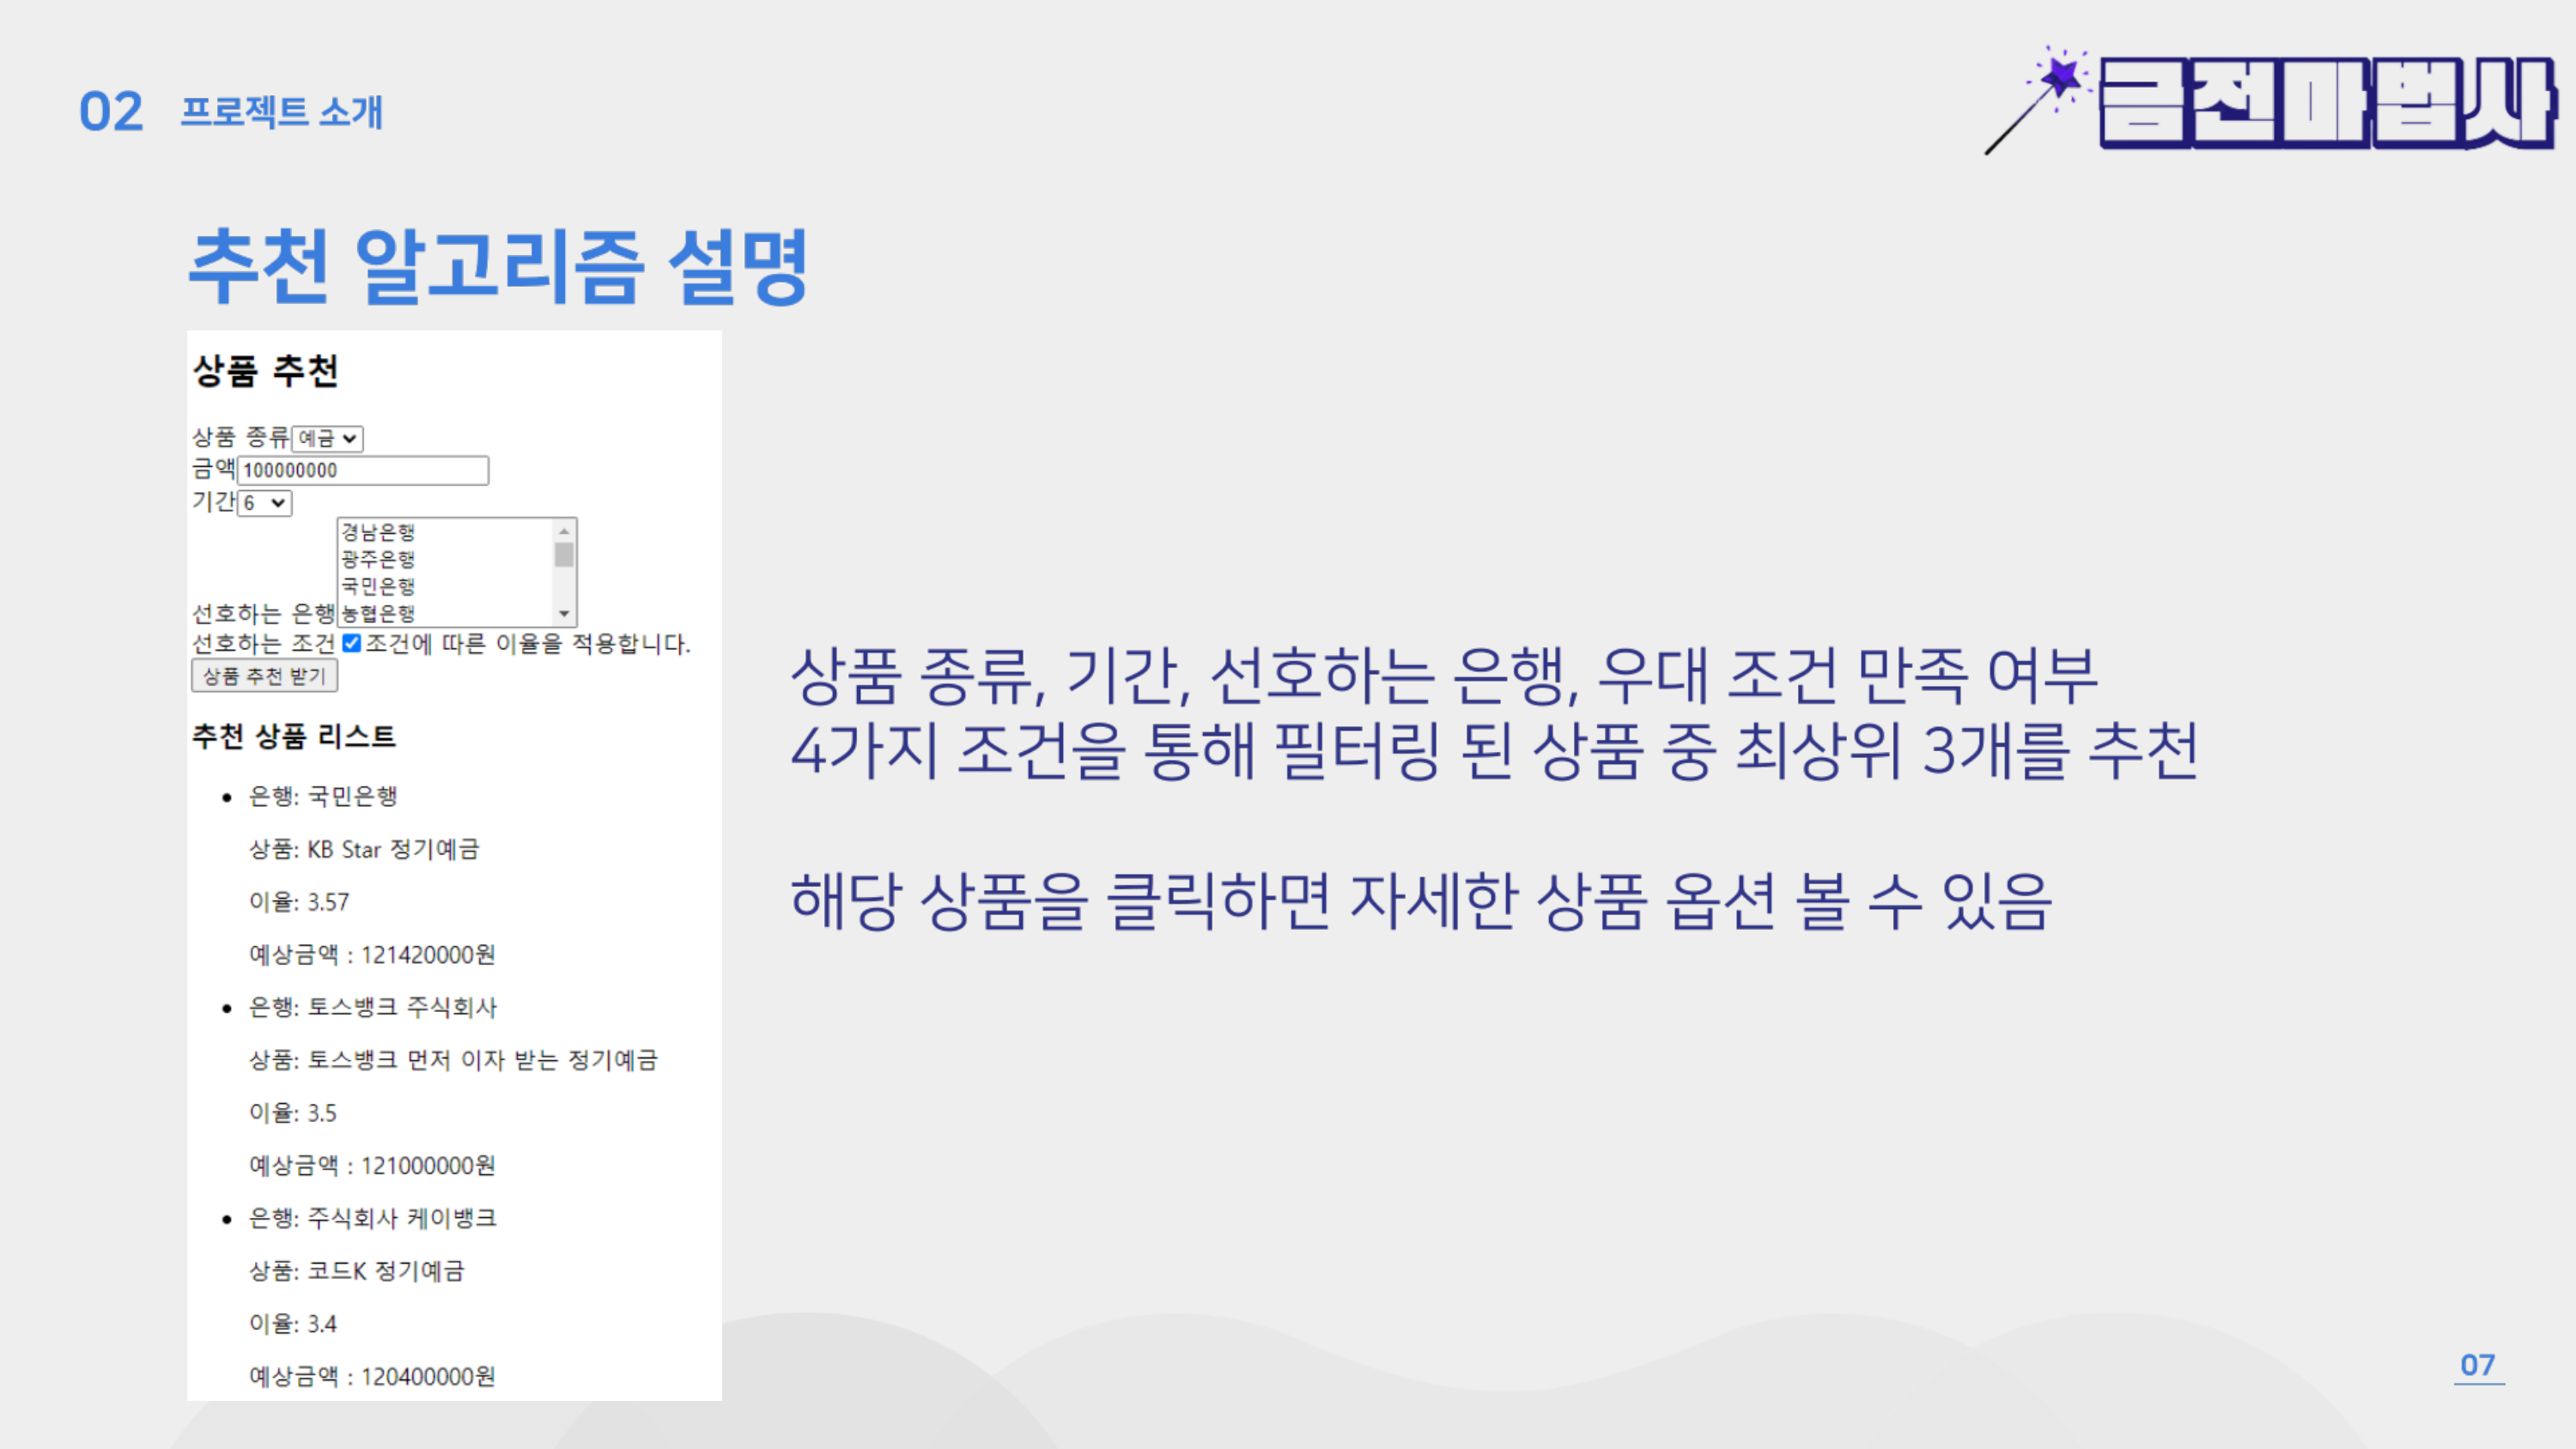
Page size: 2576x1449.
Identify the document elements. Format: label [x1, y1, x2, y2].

picture [174, 82, 402, 155]
text_box [2454, 1382, 2506, 1387]
text_box [1970, 7, 2576, 192]
picture [2457, 1343, 2510, 1401]
text_box [187, 330, 722, 1402]
picture [780, 625, 2229, 961]
text_box [122, 1313, 2416, 1449]
picture [175, 202, 846, 344]
picture [70, 67, 171, 156]
